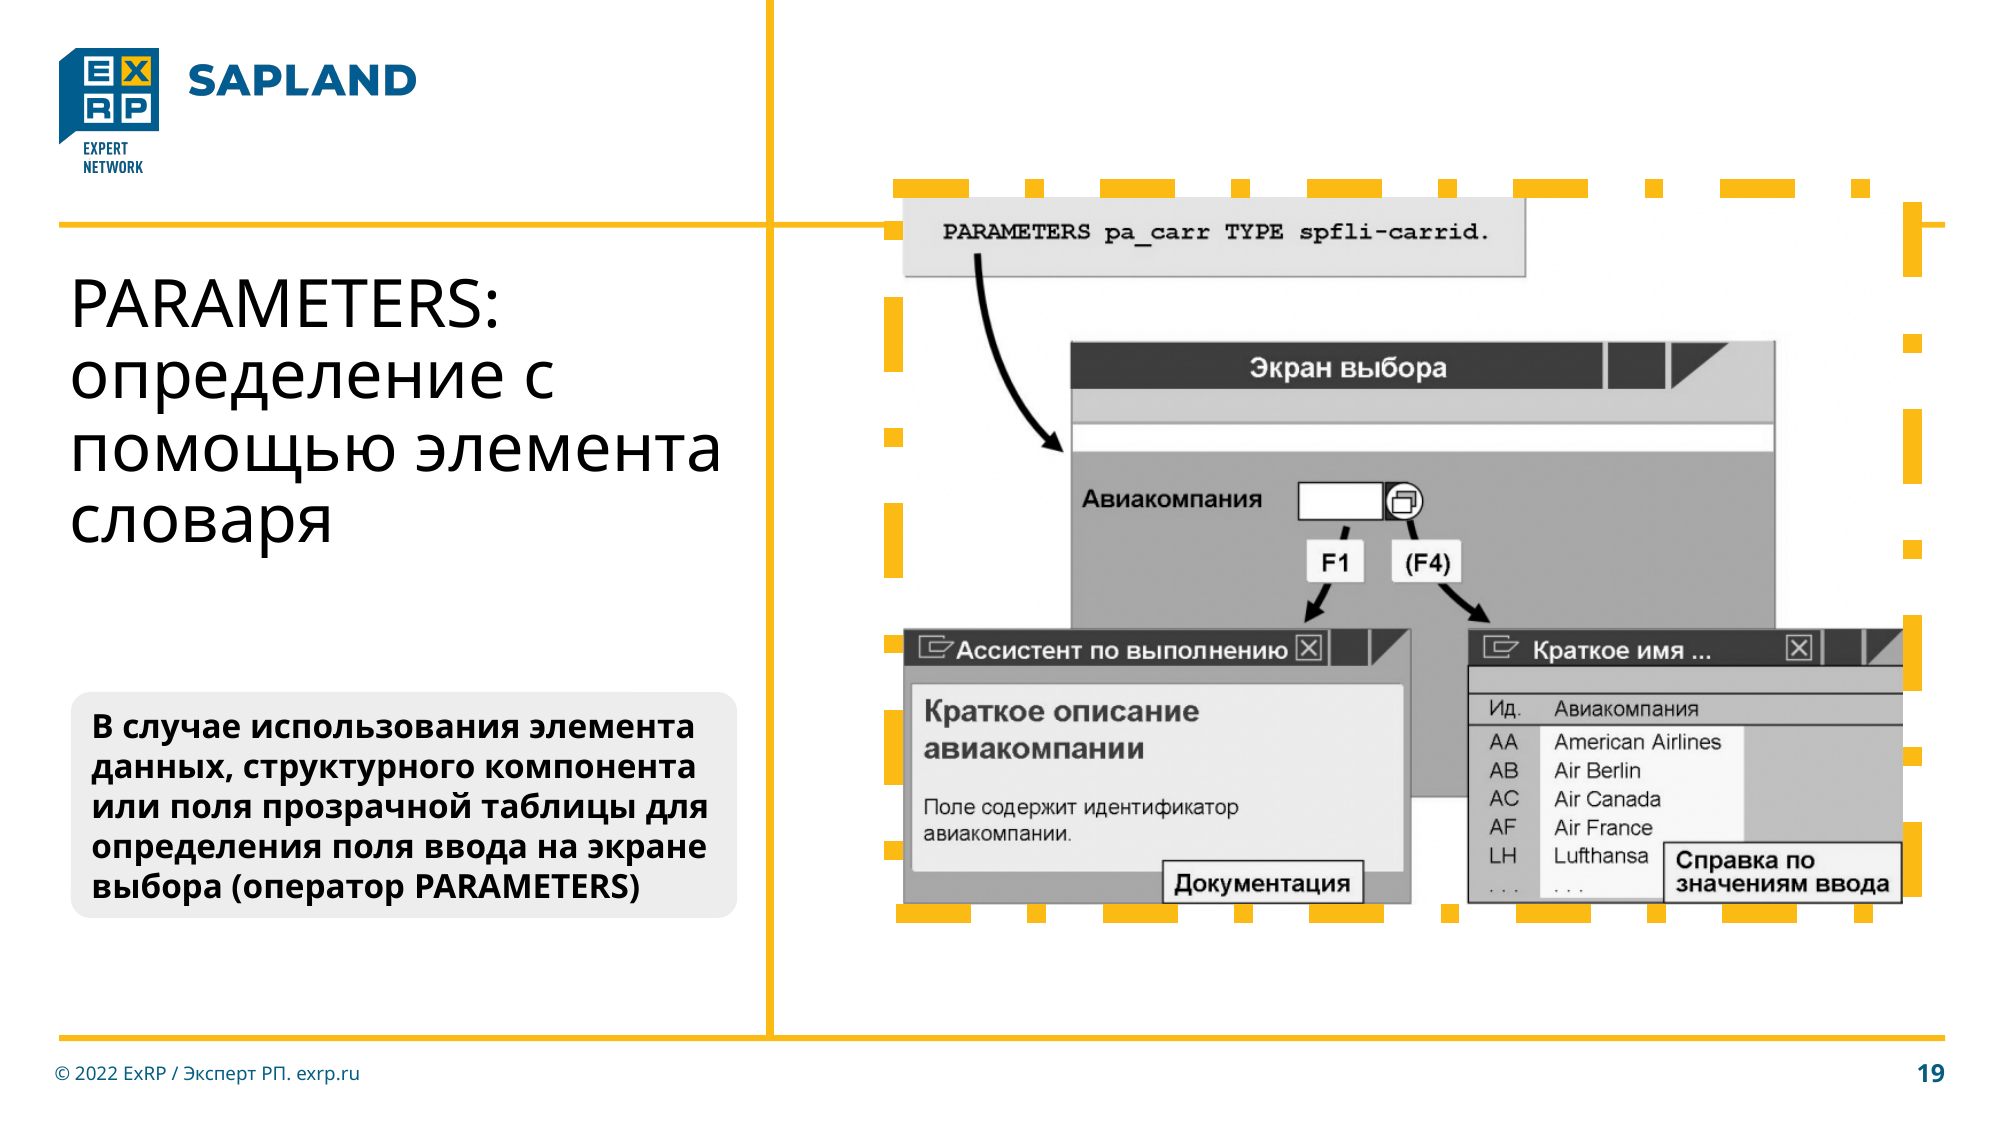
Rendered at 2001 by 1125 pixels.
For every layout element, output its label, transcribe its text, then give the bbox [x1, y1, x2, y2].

title PARAMETERS: определение с помощью элемента словаря [70, 269, 764, 565]
footer © 2022 ExRP / Эксперт РП. exrp.ru [39, 1042, 468, 1103]
picture [122, 57, 150, 85]
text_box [850, 220, 902, 252]
picture [189, 64, 416, 96]
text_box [1904, 220, 1982, 252]
picture [85, 57, 113, 85]
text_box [63, 203, 769, 264]
picture [59, 132, 159, 173]
picture [85, 94, 113, 122]
picture [902, 197, 1904, 905]
picture [122, 94, 150, 122]
text_box В случае использования элемента данных, структурного компонента или поля прозрачной таблицы для определения поля ввода на экране выбора (оператор PARAMETERS) [70, 691, 738, 918]
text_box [771, 203, 839, 264]
slide_number 19 [1862, 1044, 1961, 1105]
picture [104, 163, 108, 173]
picture [59, 48, 74, 60]
